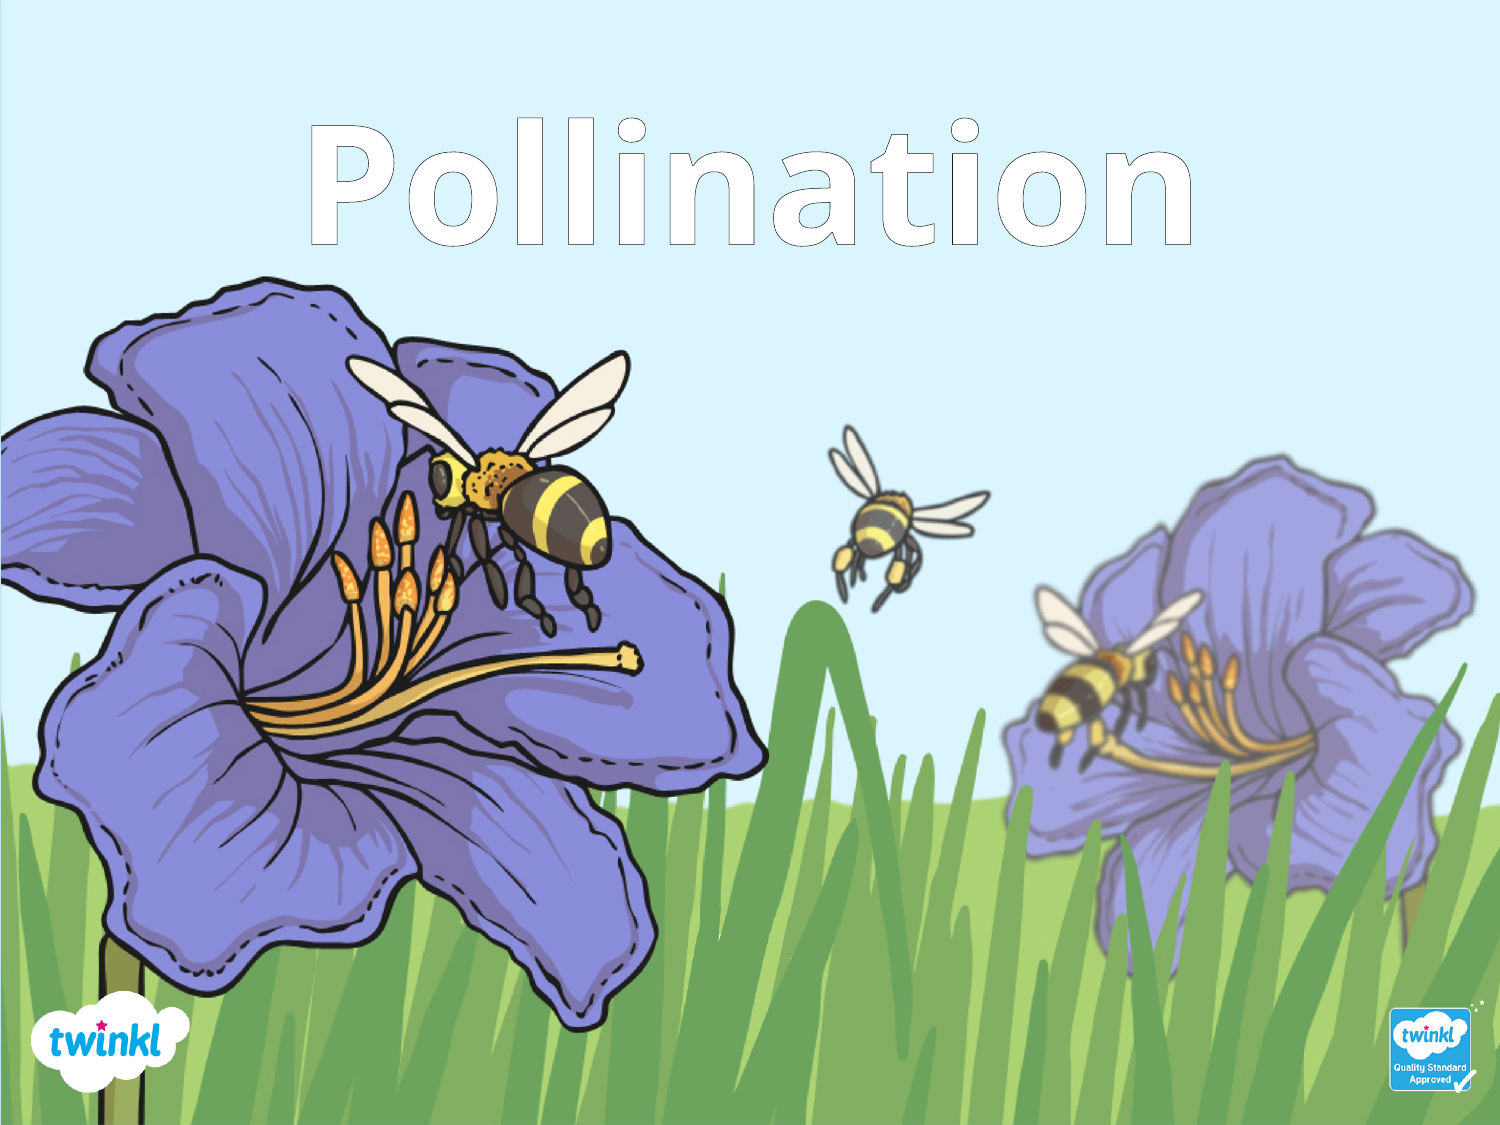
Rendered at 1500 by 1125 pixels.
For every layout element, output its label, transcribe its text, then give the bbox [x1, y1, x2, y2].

text_box Pollination [274, 70, 1226, 286]
picture [0, 0, 1500, 1125]
